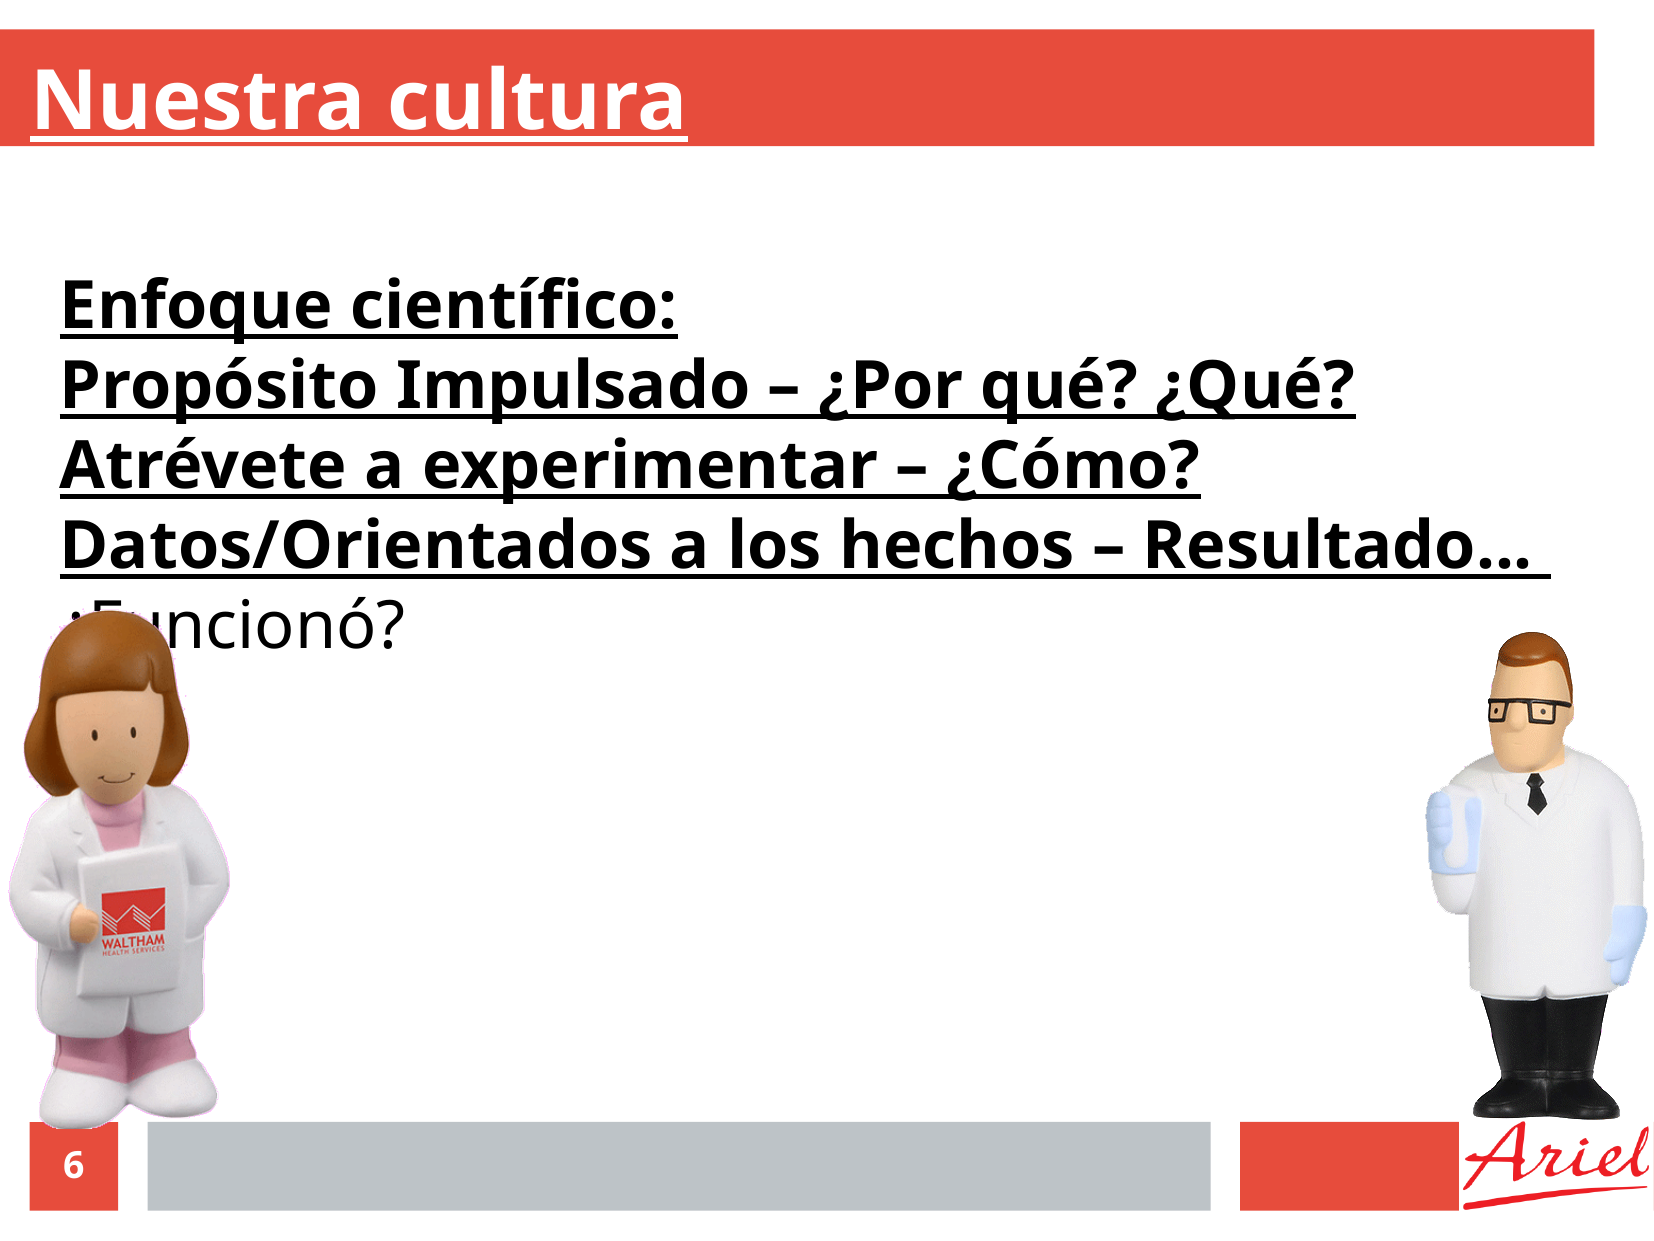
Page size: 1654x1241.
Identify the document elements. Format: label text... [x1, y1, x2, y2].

text_box Enfoque científico: Propósito Impulsado – ¿Por qué? ¿Qué? Atrévete a experimentar – ¿Cómo? Datos/Orientados a los hechos – Resultado... ¿Funcionó? [44, 254, 1567, 750]
picture [1409, 628, 1654, 1215]
picture [5, 599, 249, 1129]
title Nuestra cultura [30, 30, 1575, 147]
slide_number 6 [29, 1129, 119, 1211]
